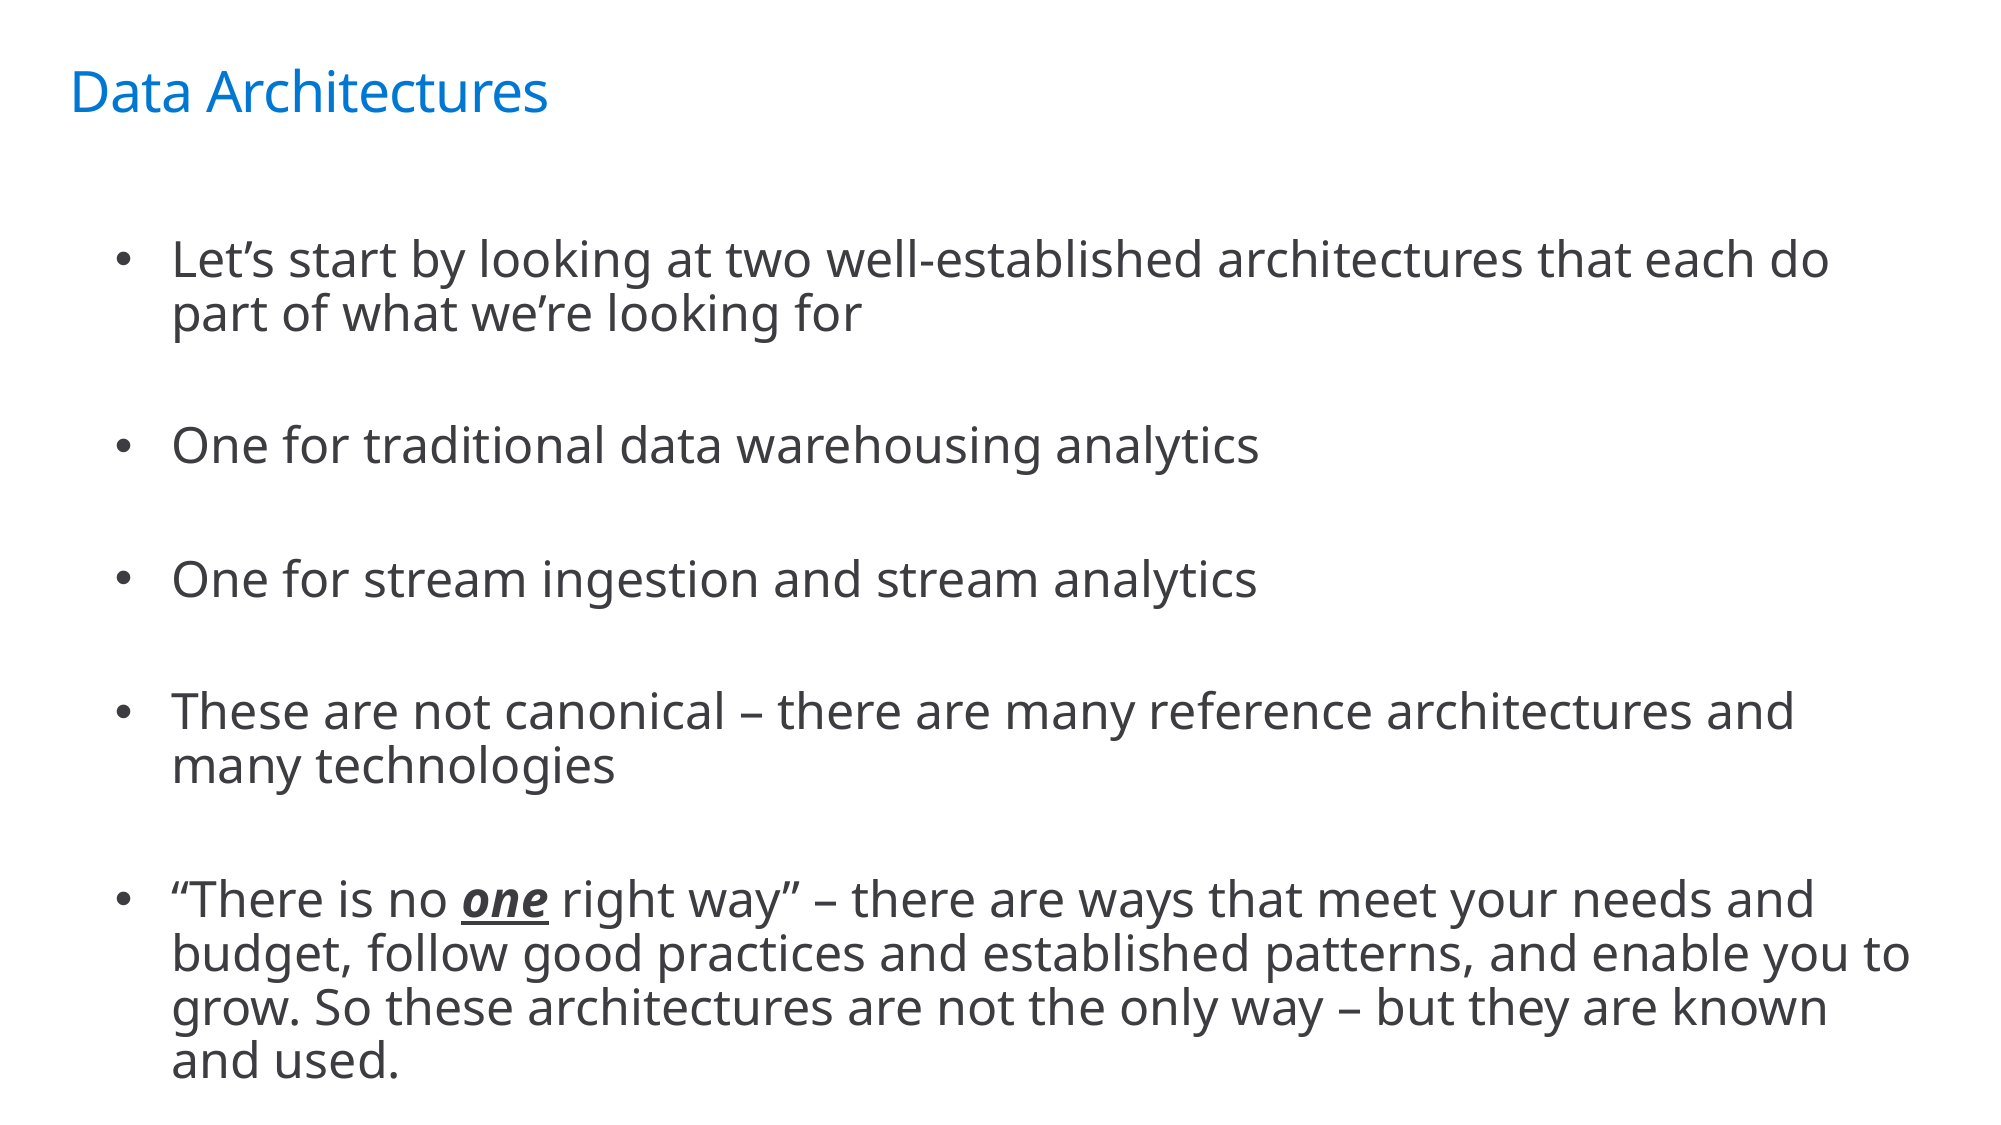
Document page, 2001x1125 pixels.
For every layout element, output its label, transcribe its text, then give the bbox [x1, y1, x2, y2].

title Data Architectures [69, 36, 1930, 158]
text_box Let’s start by looking at two well-established architectures that each do part of what we’re looking for One for traditional data warehousing analytics One for stream ingestion and stream analytics These are not canonical – there are many reference architectures and many technologies “There is no one right way” – there are ways that meet your needs and budget, follow good practices and established patterns, and enable you to grow. So these architectures are not the only way – but they are known and used. [84, 209, 1959, 1114]
